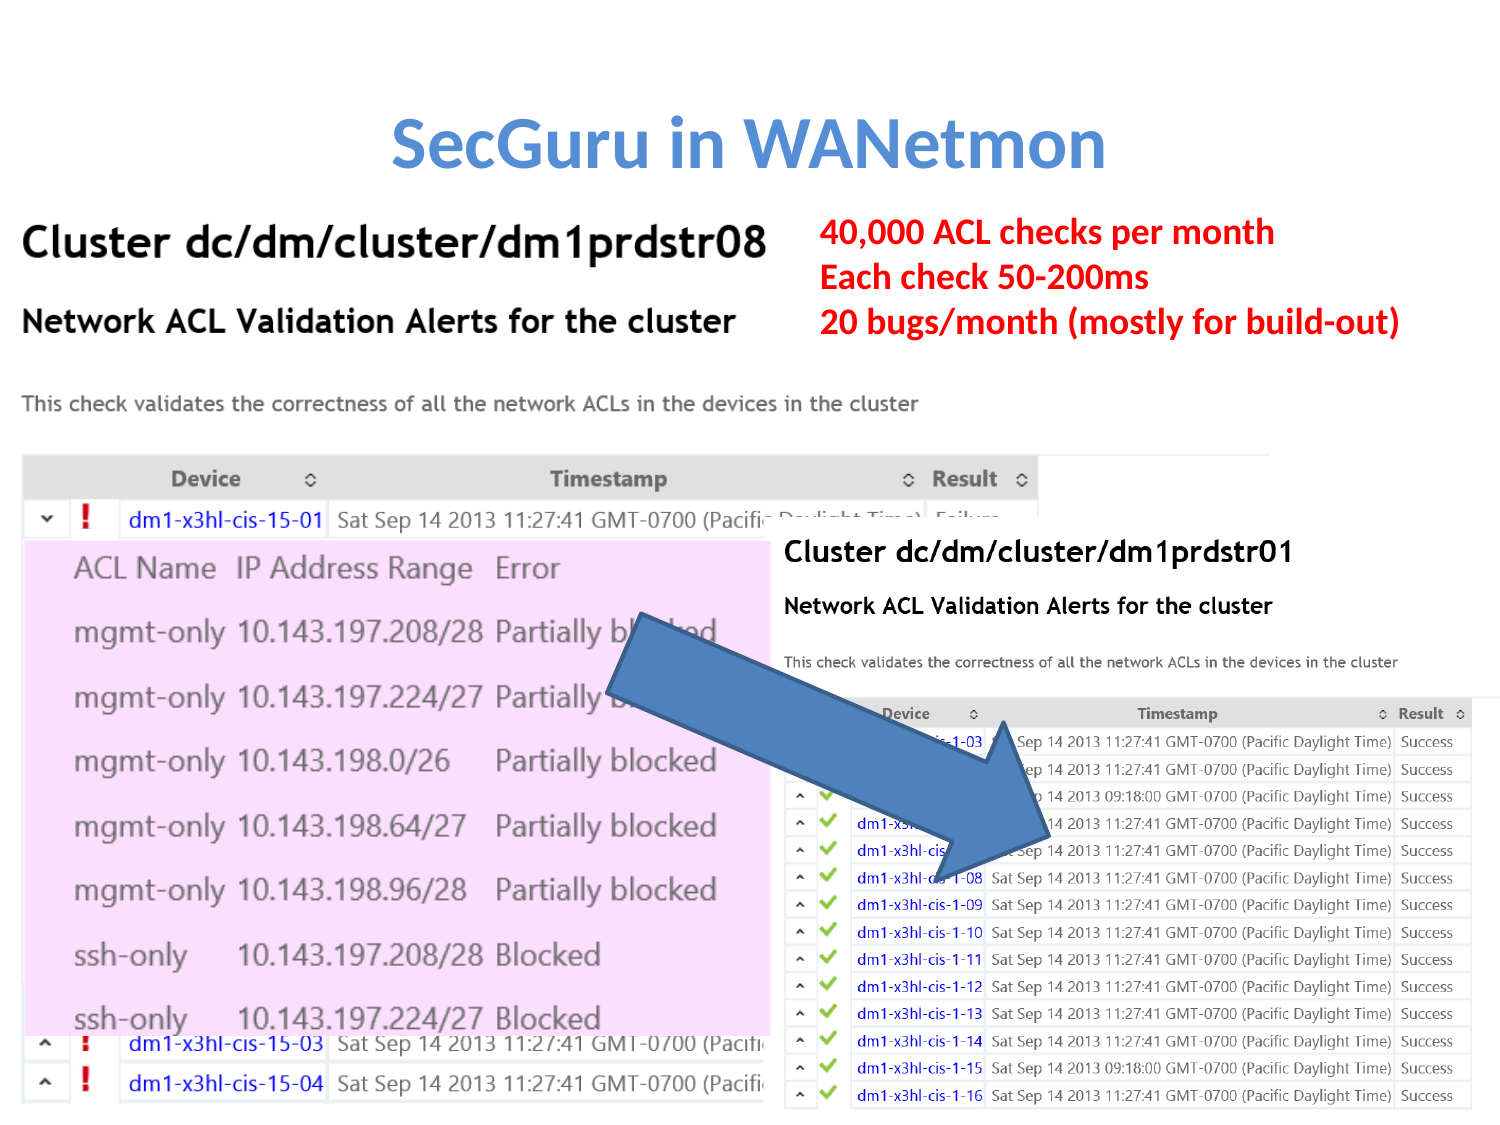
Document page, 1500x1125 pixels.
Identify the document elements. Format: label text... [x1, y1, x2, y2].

title SecGuru in WANetmon [75, 37, 1425, 199]
picture [0, 191, 1500, 1110]
text_box 40,000 ACL checks per month Each check 50-200ms 20 bugs/month (mostly for build-out) [1273, 199, 1500, 349]
